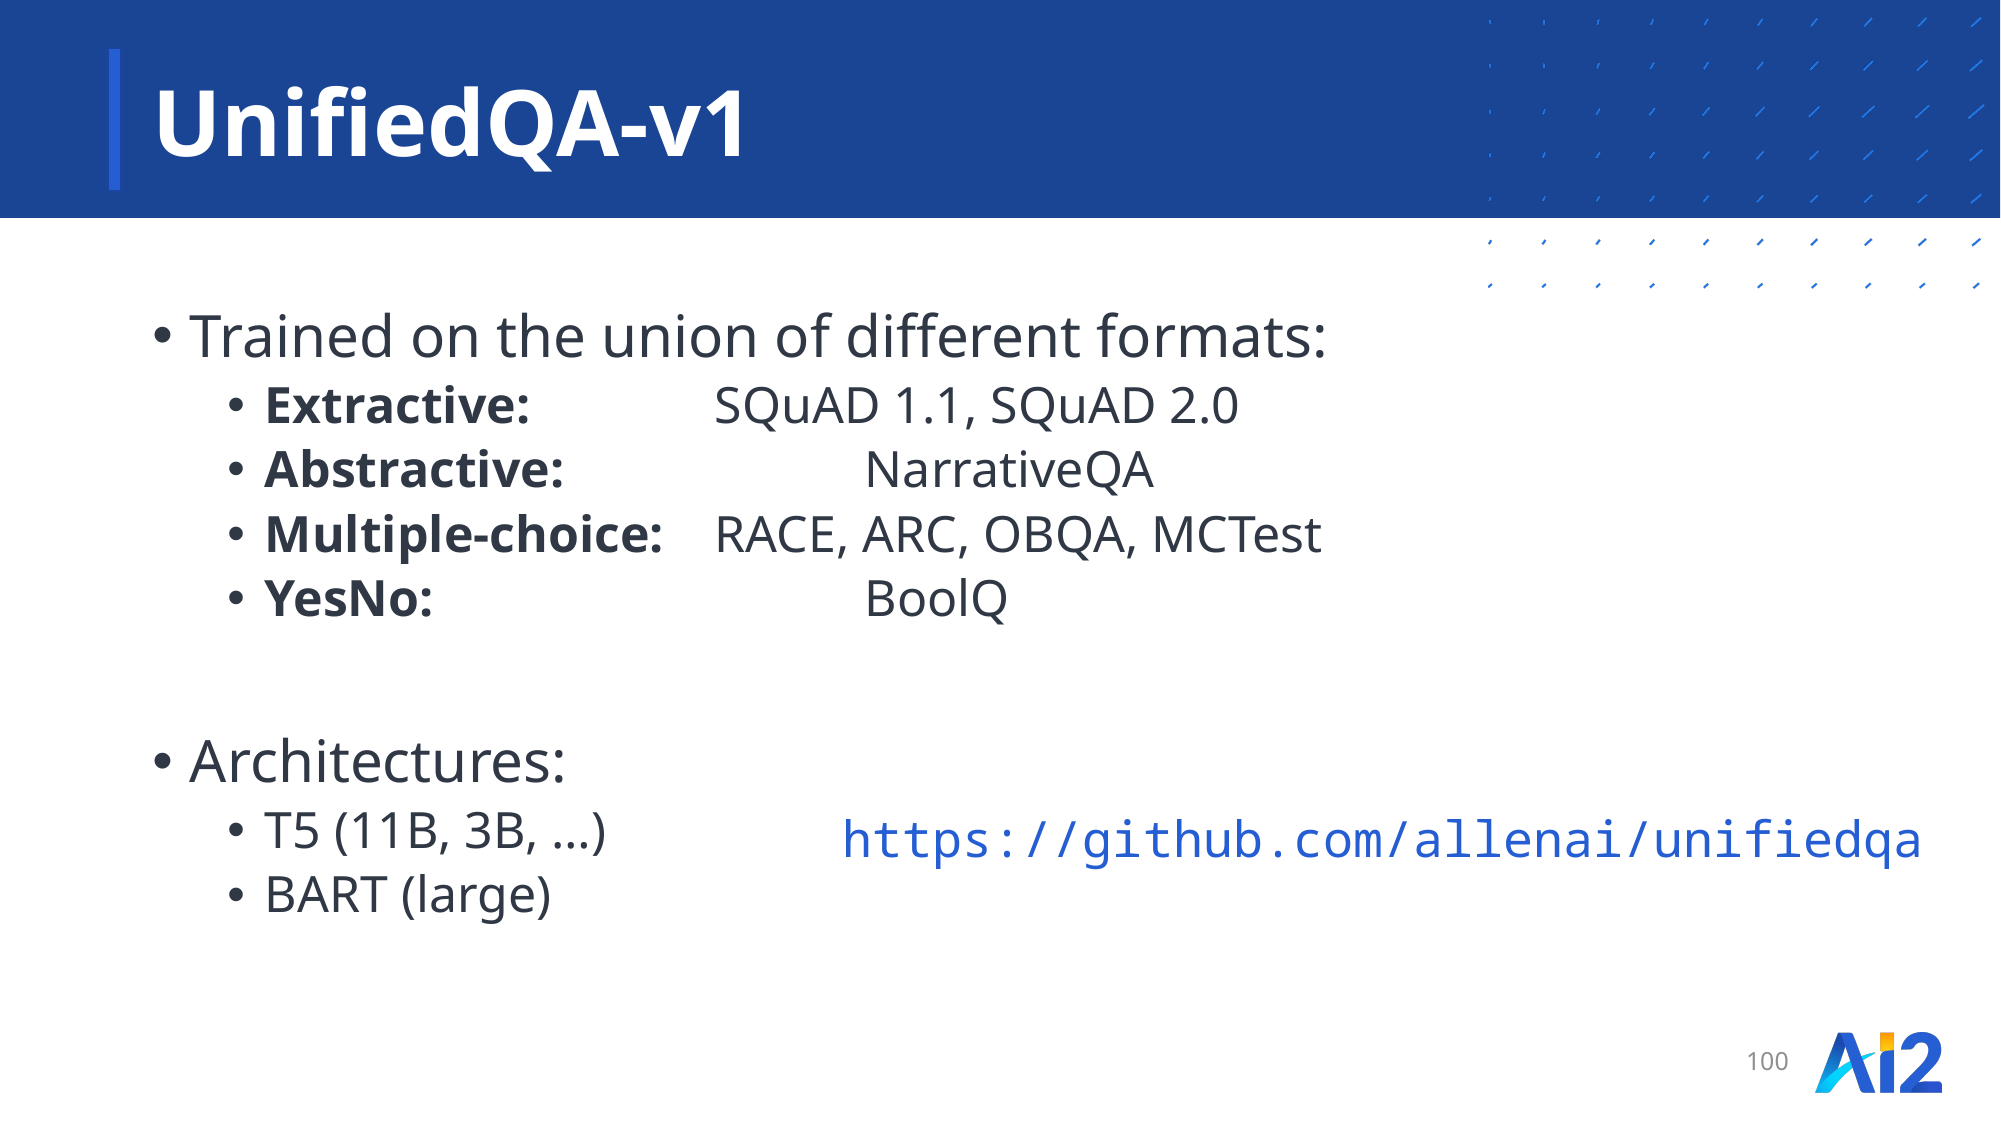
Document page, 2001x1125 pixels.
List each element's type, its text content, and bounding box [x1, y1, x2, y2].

title UnifiedQA-v1 [137, 47, 1863, 206]
slide_number 100 [1716, 1032, 1804, 1093]
list Trained on the union of different formats: Extractive: SQuAD 1.1, SQuAD 2.0 Abstractive: NarrativeQA Multiple-choice: RACE, ARC, OBQA, MCTest YesNo: BoolQ Architectures: T5 (11B, 3B, …) BART (large) [137, 299, 1863, 1014]
picture [1815, 1032, 1942, 1093]
text_box https://github.com/allenai/unifiedqa [828, 800, 1938, 876]
picture [1487, 0, 2000, 289]
